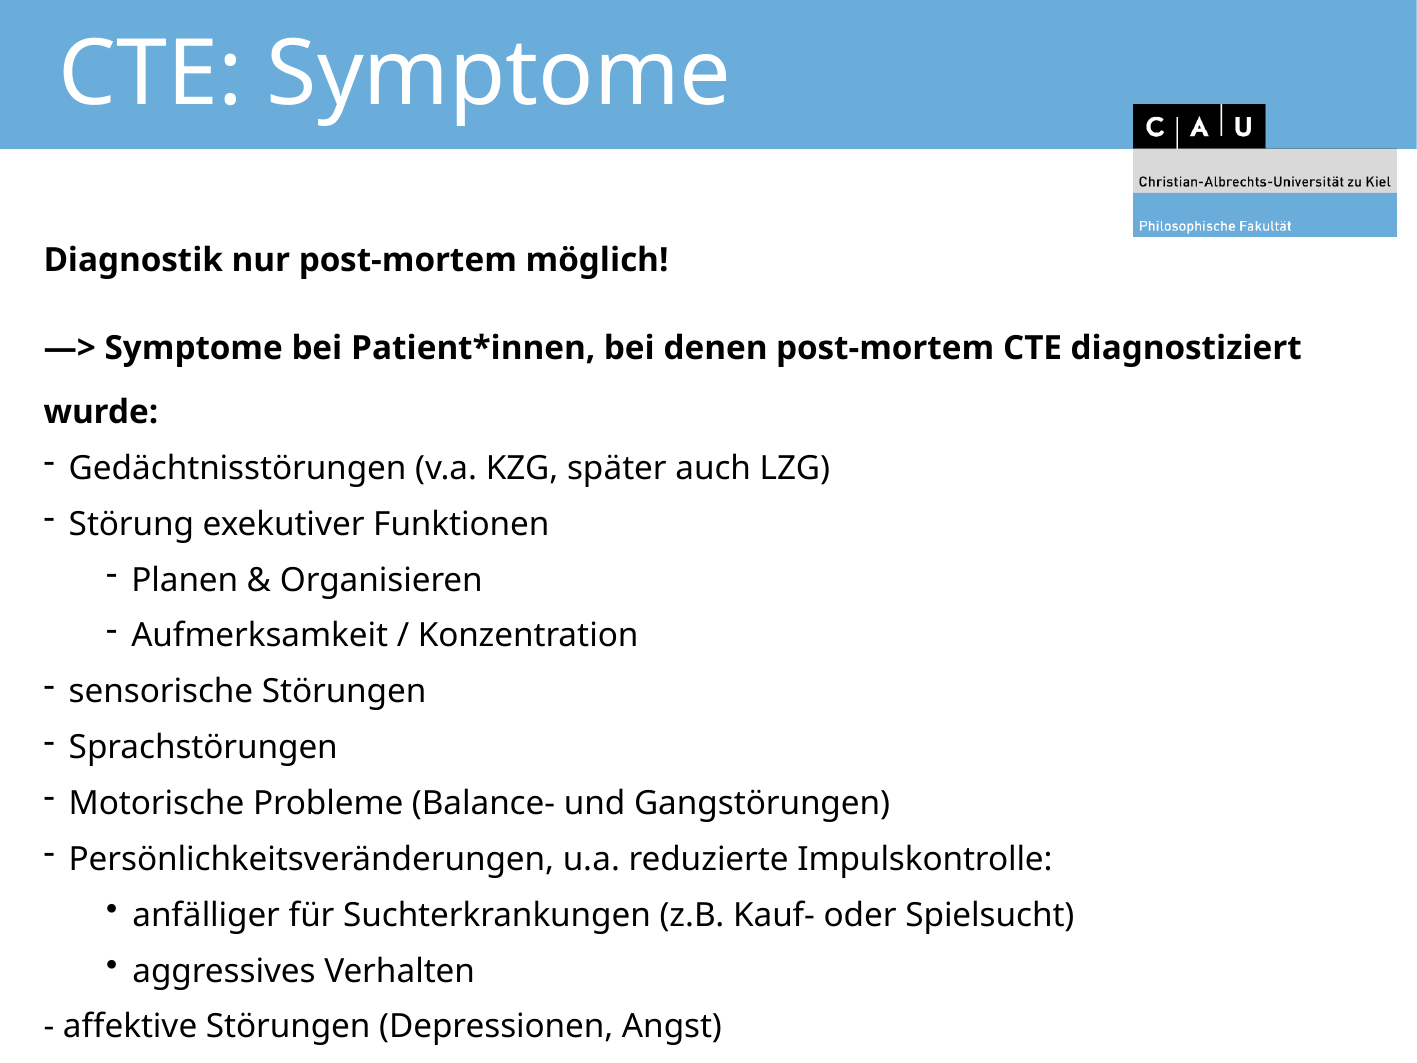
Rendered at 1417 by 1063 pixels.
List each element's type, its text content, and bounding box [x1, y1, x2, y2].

picture [1133, 104, 1397, 237]
text_box Diagnostik nur post-mortem möglich! —> Symptome bei Patient*innen, bei denen post-mortem CTE diagnostiziert wurde: Gedächtnisstörungen (v.a. KZG, später auch LZG) Störung exekutiver Funktionen Planen & Organisieren Aufmerksamkeit / Konzentration sensorische Störungen Sprachstörungen Motorische Probleme (Balance- und Gangstörungen) Persönlichkeitsveränderungen, u.a. reduzierte Impulskontrolle: anfälliger für Suchterkrankungen (z.B. Kauf- oder Spielsucht) aggressives Verhalten - affektive Störungen (Depressionen, Angst) - Suizidalität [36, 207, 1392, 1063]
title CTE: Symptome [0, 0, 1180, 136]
